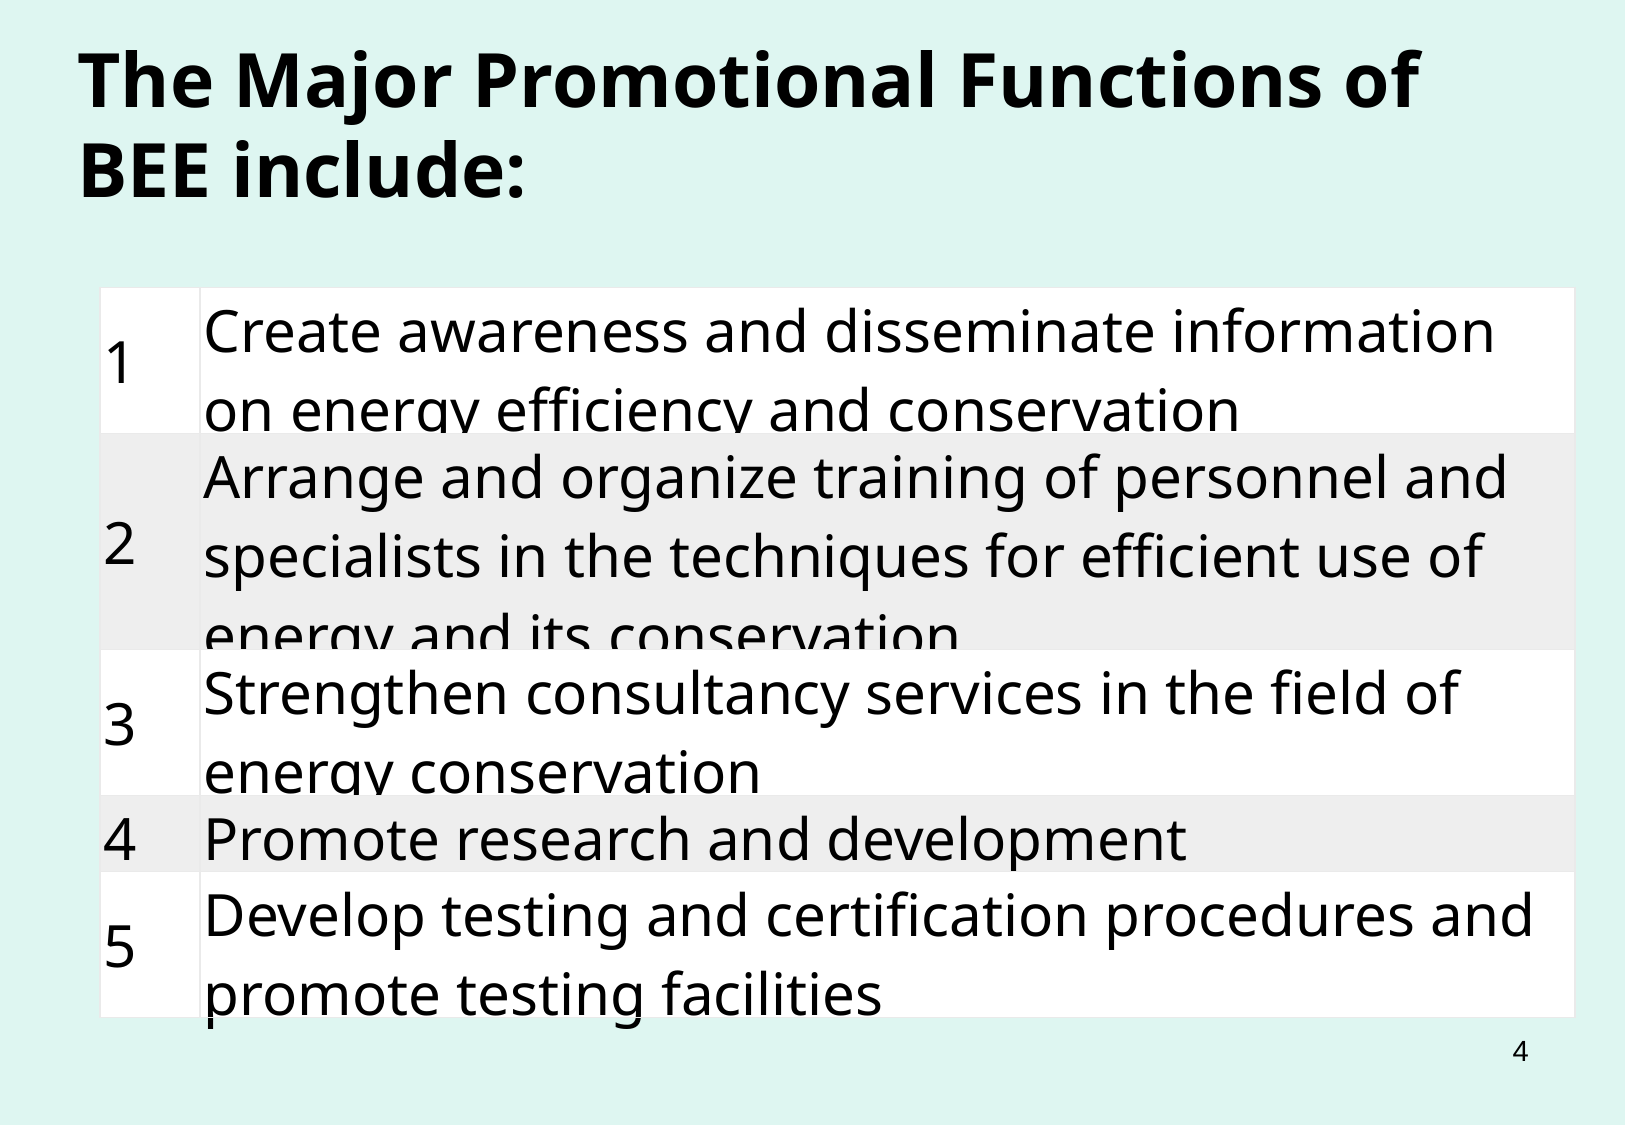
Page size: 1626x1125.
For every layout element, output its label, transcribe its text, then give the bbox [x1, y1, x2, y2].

table_cell 2 [101, 434, 199, 649]
table_cell Arrange and organize training of personnel and specialists in the techniques for efficient use of energy and its conservation [201, 434, 1574, 649]
table_cell Strengthen consultancy services in the field of energy conservation [201, 650, 1574, 795]
table_cell 4 [101, 796, 199, 871]
text_box The Major Promotional Functions of BEE include: [62, 24, 1550, 490]
table_header 1 [101, 288, 199, 433]
table_cell Develop testing and certification procedures and promote testing facilities [201, 872, 1574, 1017]
table_cell Promote research and development [201, 796, 1574, 871]
text_box ‹#› [1164, 1024, 1544, 1103]
table_header Create awareness and disseminate information on energy efficiency and conservation [201, 288, 1574, 433]
table_cell 3 [101, 650, 199, 795]
table_cell 5 [101, 872, 199, 1017]
